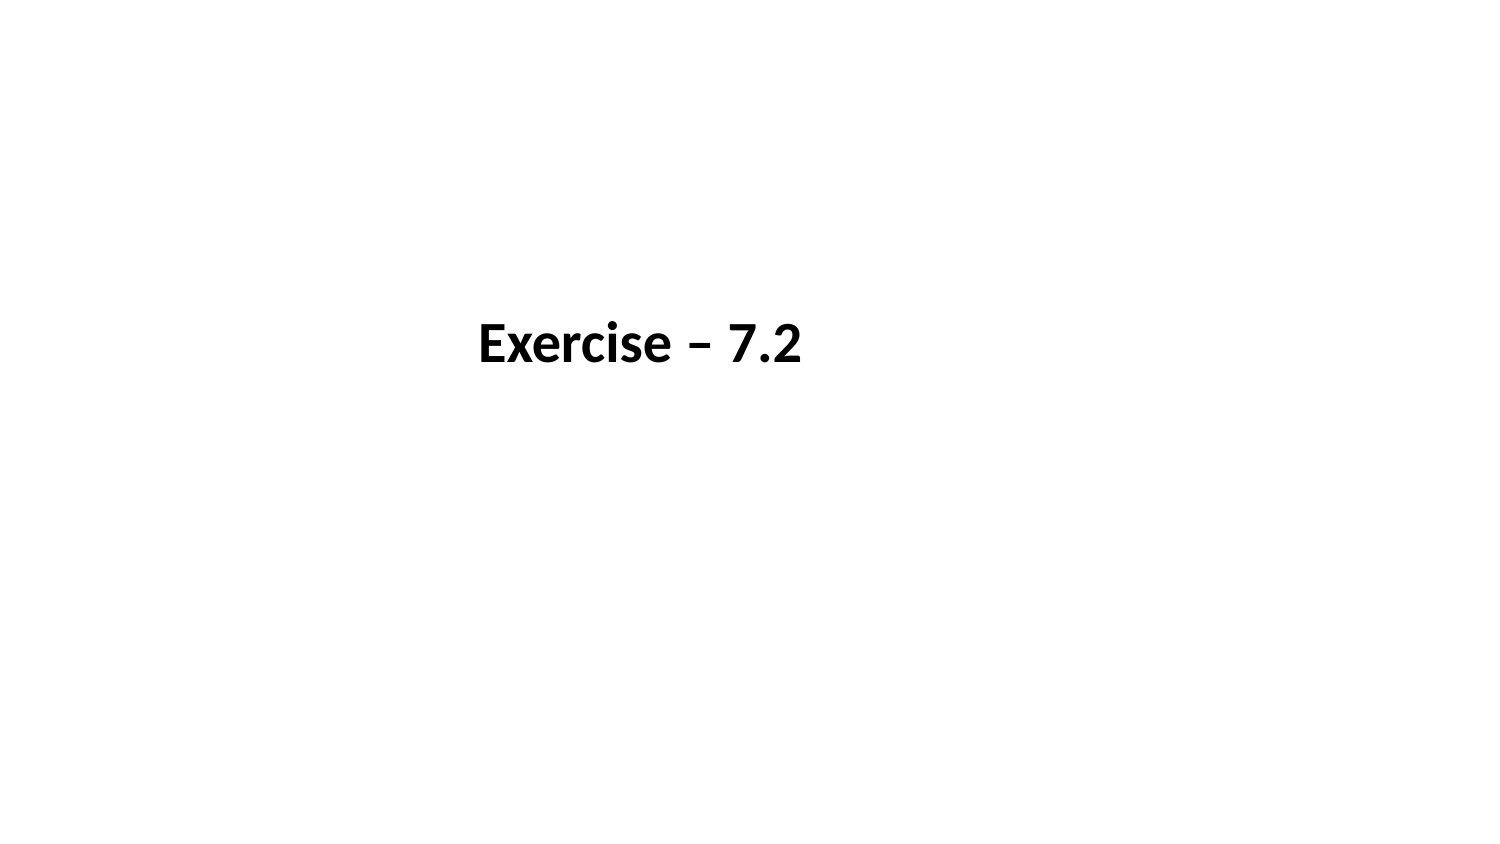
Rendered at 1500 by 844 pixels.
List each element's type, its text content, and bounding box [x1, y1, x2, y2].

text_box Exercise – 7.2 [463, 296, 818, 382]
